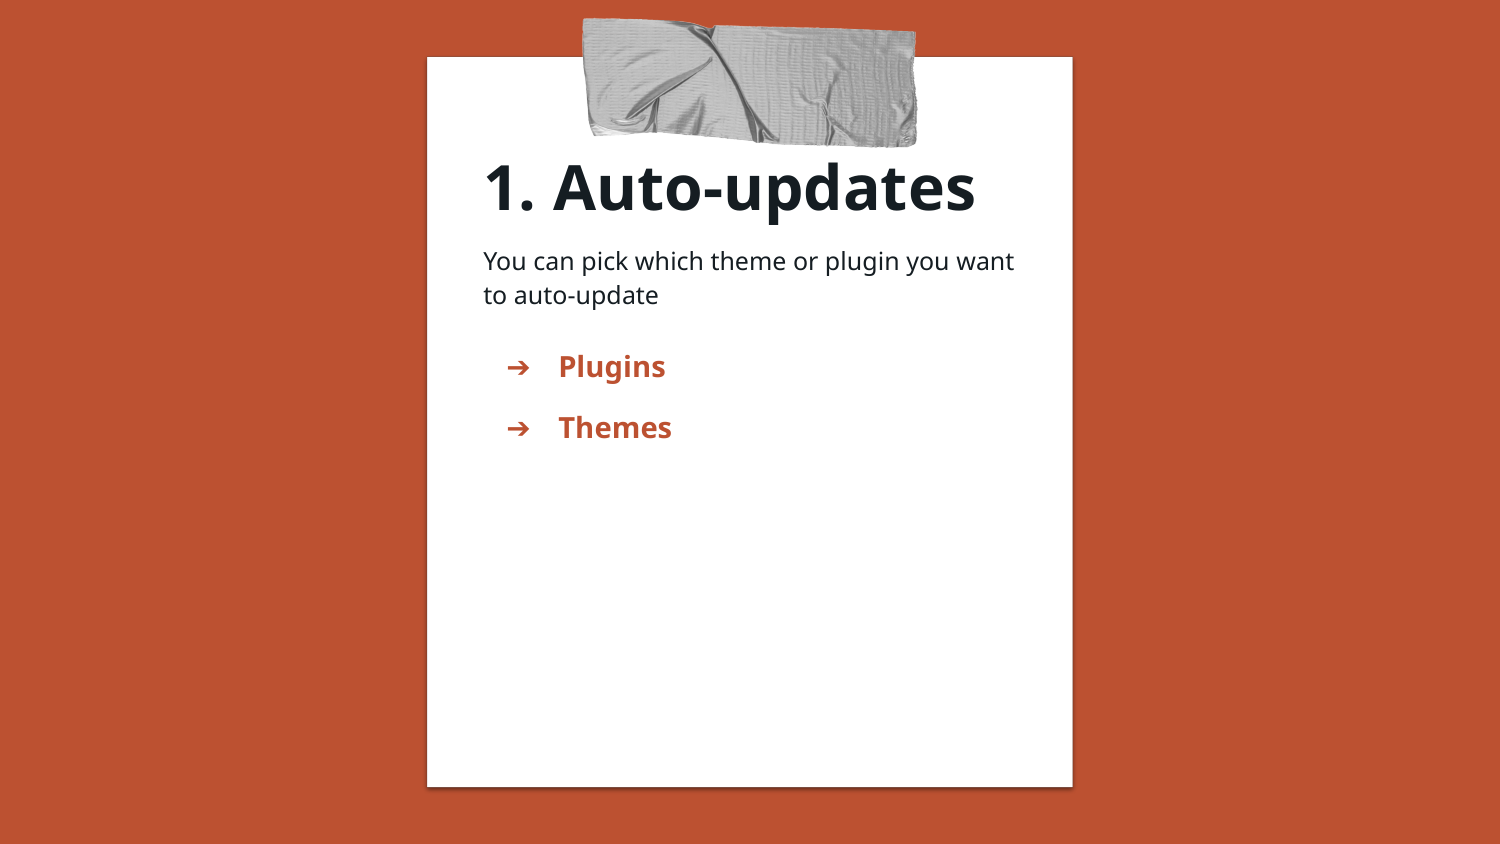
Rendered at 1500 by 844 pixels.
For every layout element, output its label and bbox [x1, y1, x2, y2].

picture [400, 16, 1100, 818]
